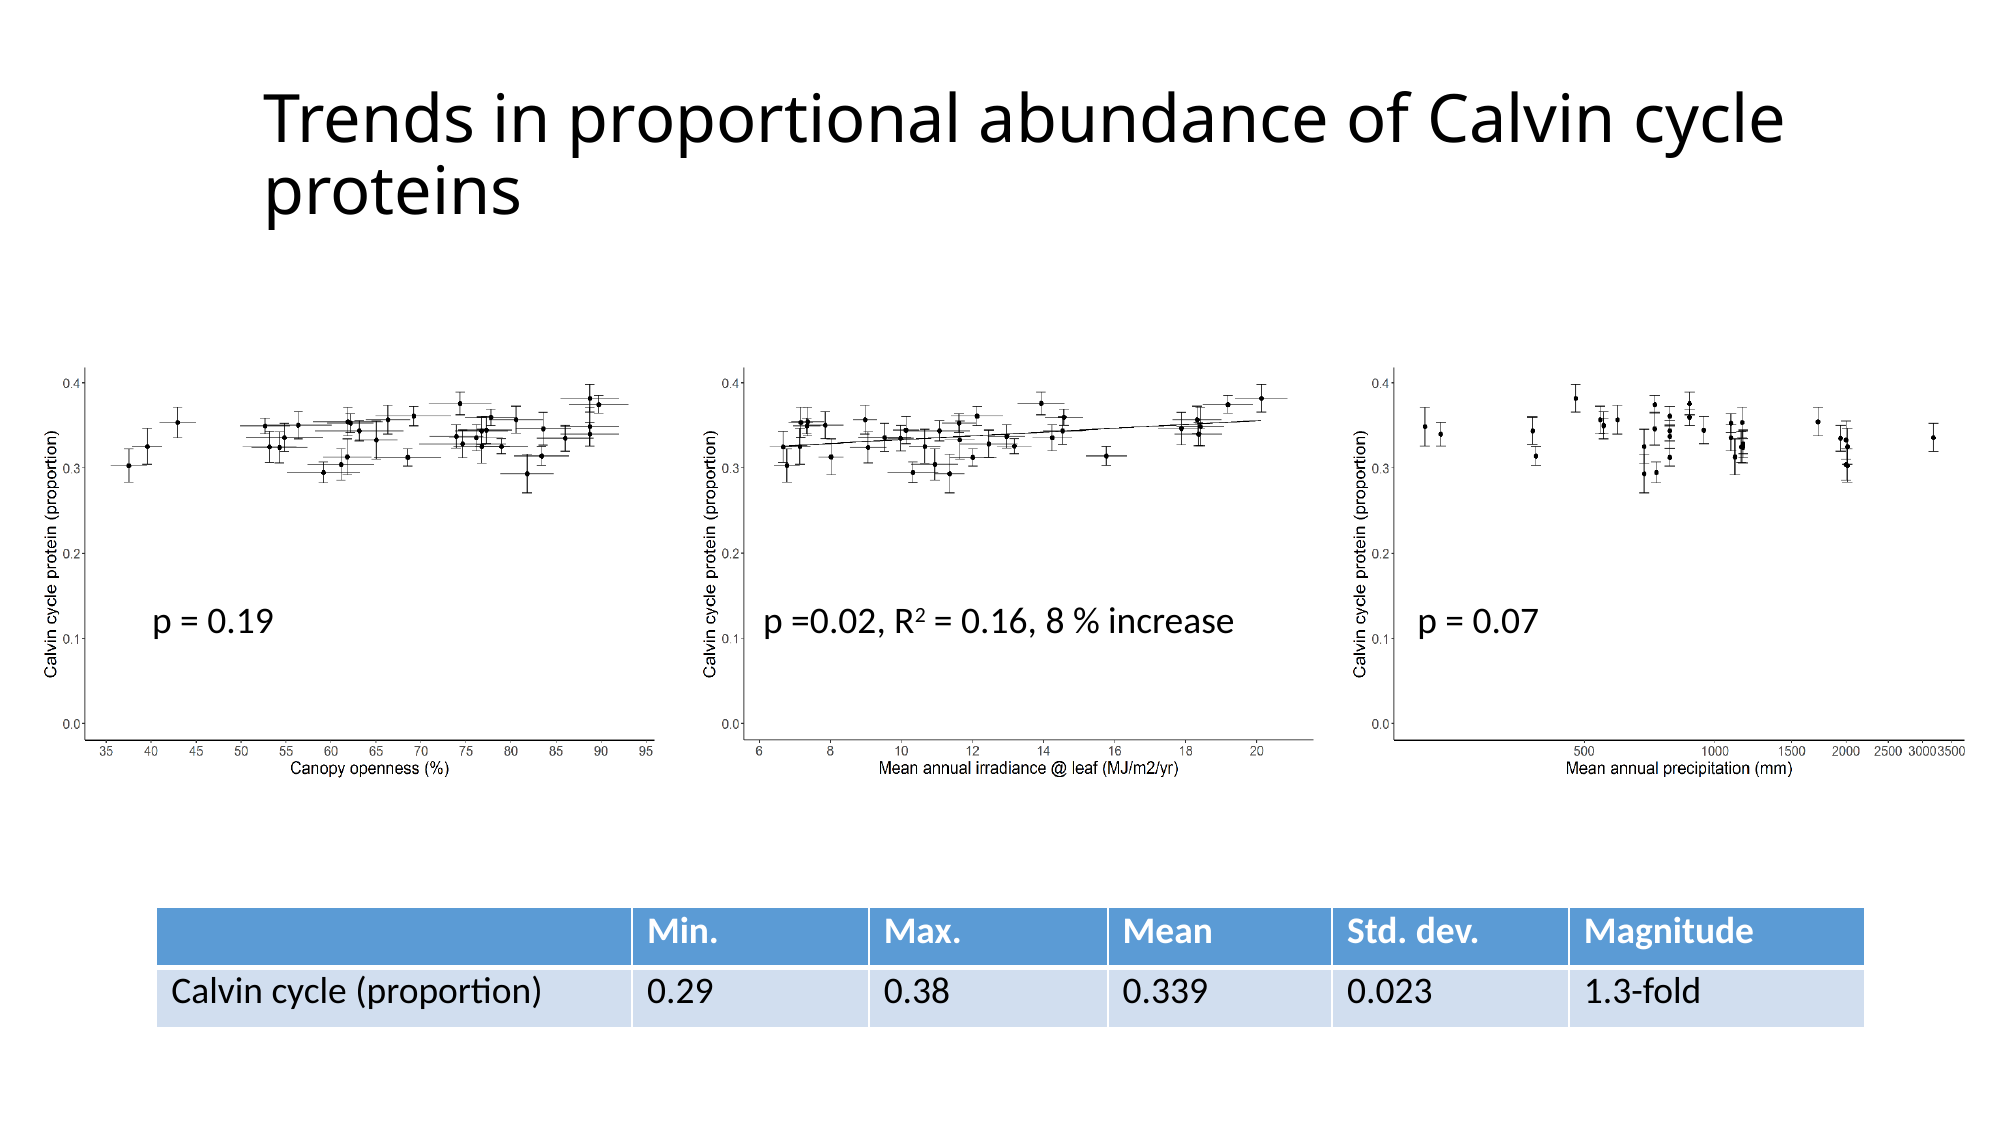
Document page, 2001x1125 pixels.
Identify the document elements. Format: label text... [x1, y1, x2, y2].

table_header Mean [1109, 908, 1331, 965]
picture [1348, 362, 1969, 781]
table_cell 0.38 [870, 970, 1107, 1027]
table_header [157, 908, 631, 965]
picture [39, 362, 659, 781]
title Trends in proportional abundance of Calvin cycle proteins [248, 48, 1826, 266]
table_cell 0.023 [1333, 970, 1568, 1027]
table_cell 0.339 [1109, 970, 1331, 1027]
table_cell 1.3-fold [1570, 970, 1864, 1027]
table_header Min. [633, 908, 868, 965]
table_header Magnitude [1570, 908, 1864, 965]
table_cell 0.29 [633, 970, 868, 1027]
picture [698, 362, 1318, 781]
table_header Max. [870, 908, 1107, 965]
table_cell Calvin cycle (proportion) [157, 970, 631, 1027]
table_header Std. dev. [1333, 908, 1568, 965]
